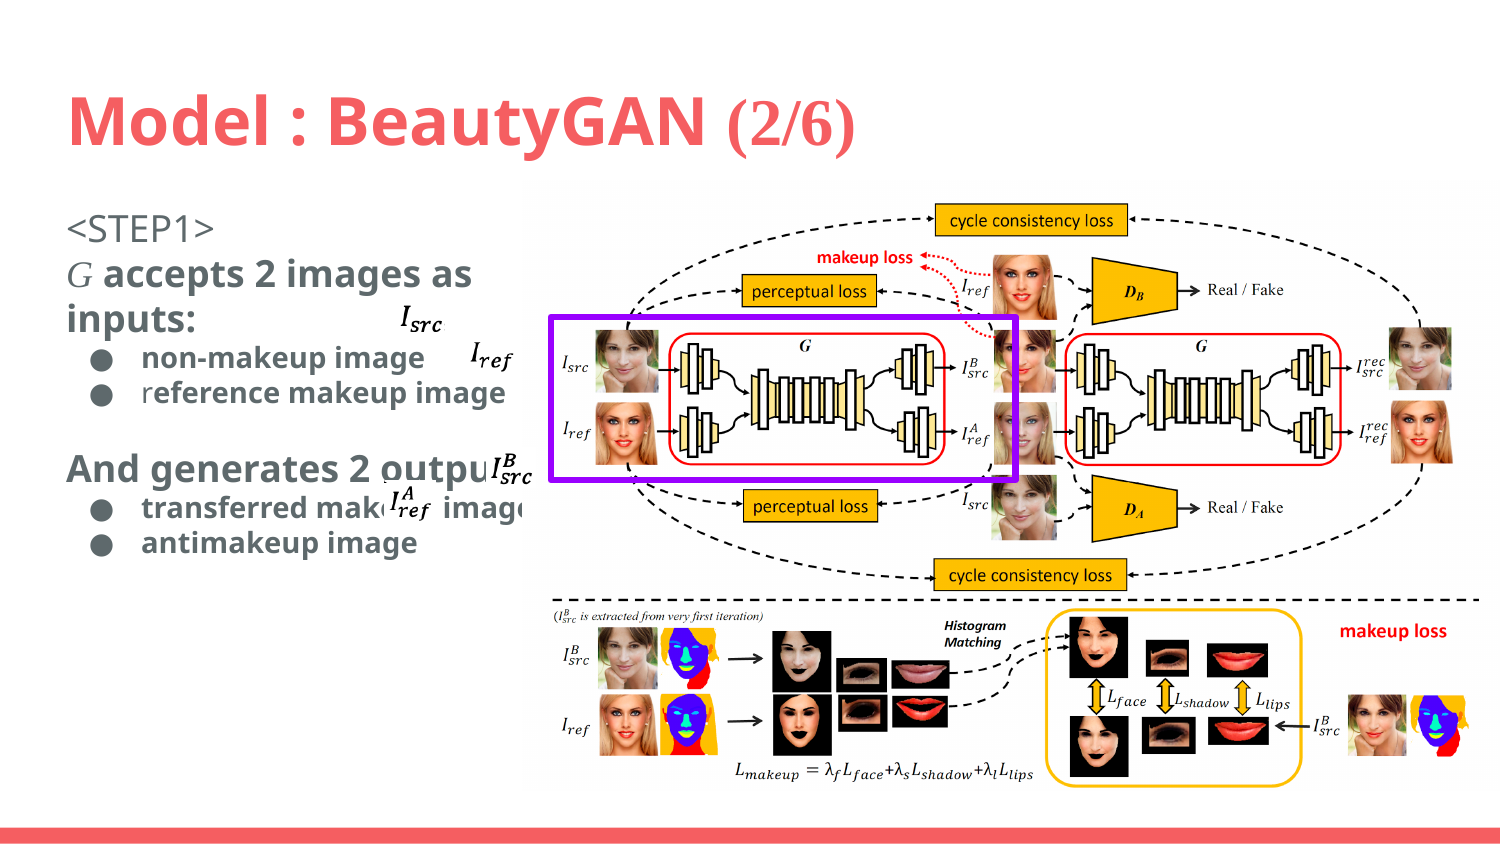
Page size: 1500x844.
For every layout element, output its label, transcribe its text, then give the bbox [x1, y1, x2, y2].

picture [383, 479, 436, 525]
list <STEP1> G accepts 2 images as inputs: non-makeup image reference makeup image And generates 2 outputs: transferred makeup image antimakeup image [51, 189, 517, 687]
picture [464, 335, 514, 374]
picture [395, 291, 445, 337]
picture [486, 180, 1500, 792]
title Model : BeautyGAN (2/6) [51, 64, 1449, 167]
